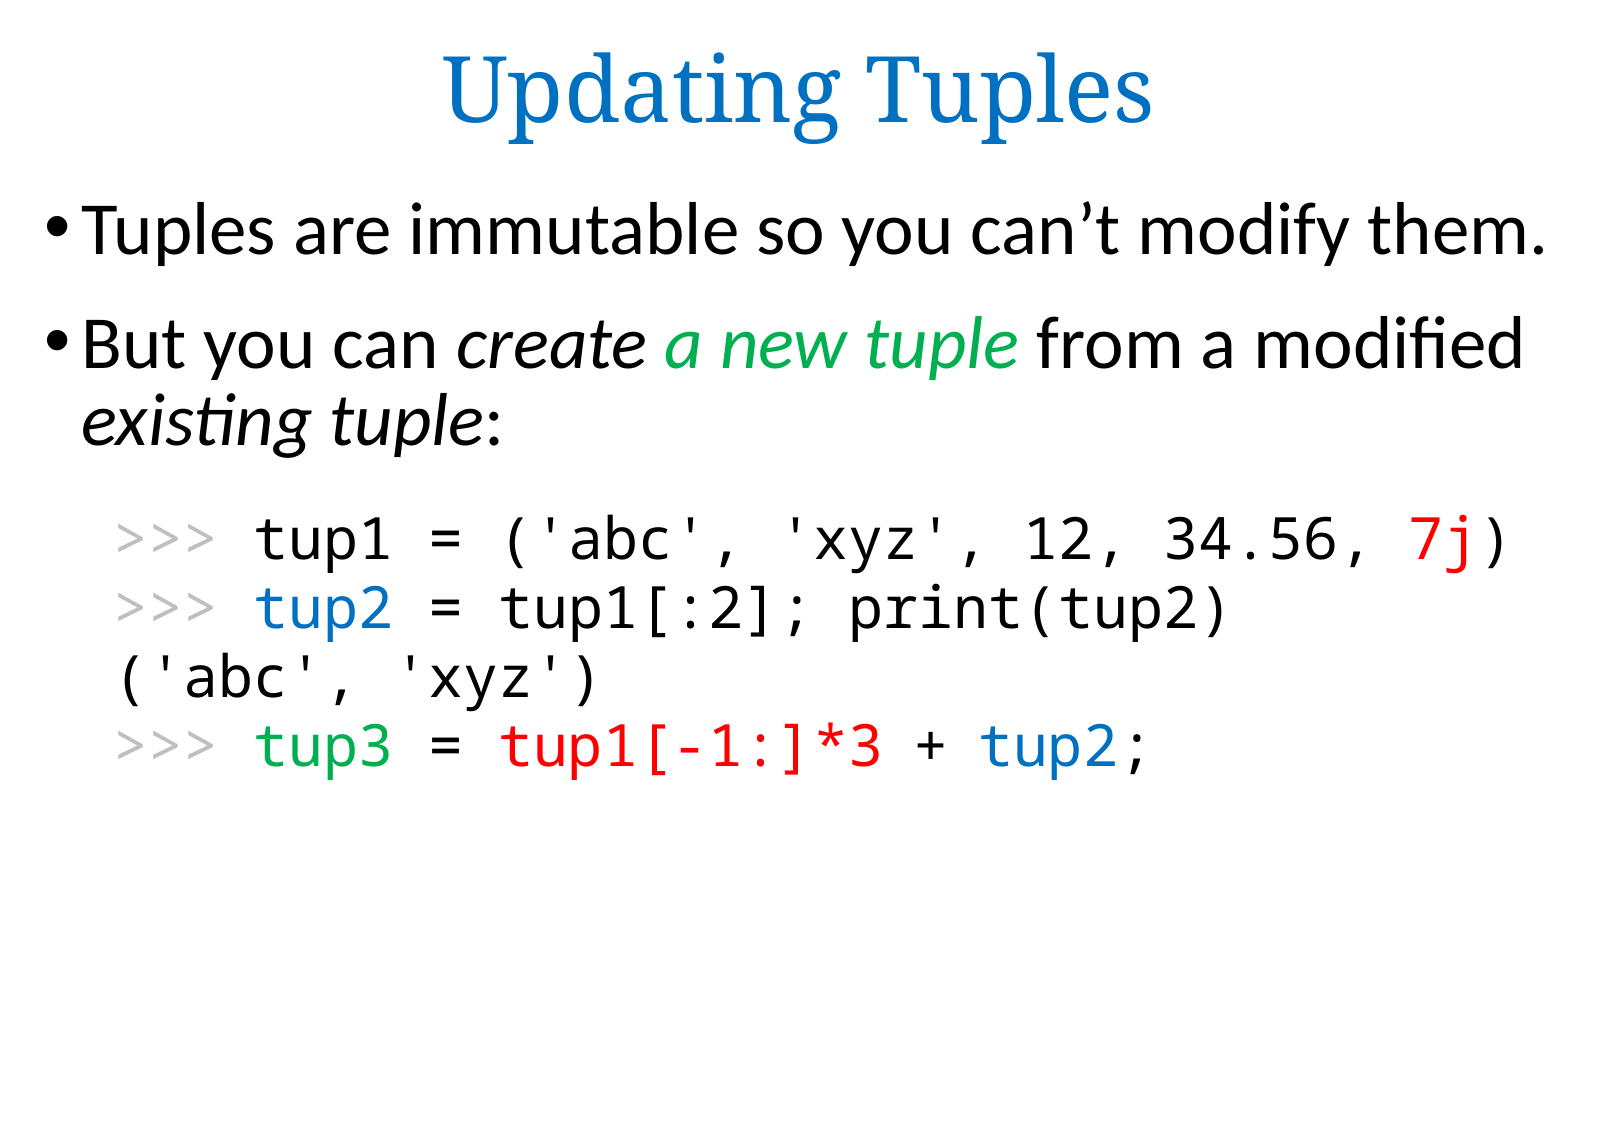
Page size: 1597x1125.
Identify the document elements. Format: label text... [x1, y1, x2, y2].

title Updating Tuples [0, 36, 1597, 149]
list Tuples are immutable so you can’t modify them. But you can create a new tuple from a modified existing tuple: >>> tup1 = ('abc', 'xyz', 12, 34.56, 7j) >>> tup2 = tup1[:2]; print(tup2) ('abc', 'xyz') >>> tup3 = tup1[-1:]*3 + tup2; print(tup3) (7j, 7j, 7j, 'abc', 'xyz') >>> tupX = tup1[-1]*3 + tup2; Traceback (most recent call last): File "<stdin>", line 1, in <module> TypeError: unsupported operand type(s) for +: 'complex' and 'tuple' [29, 186, 1597, 1099]
